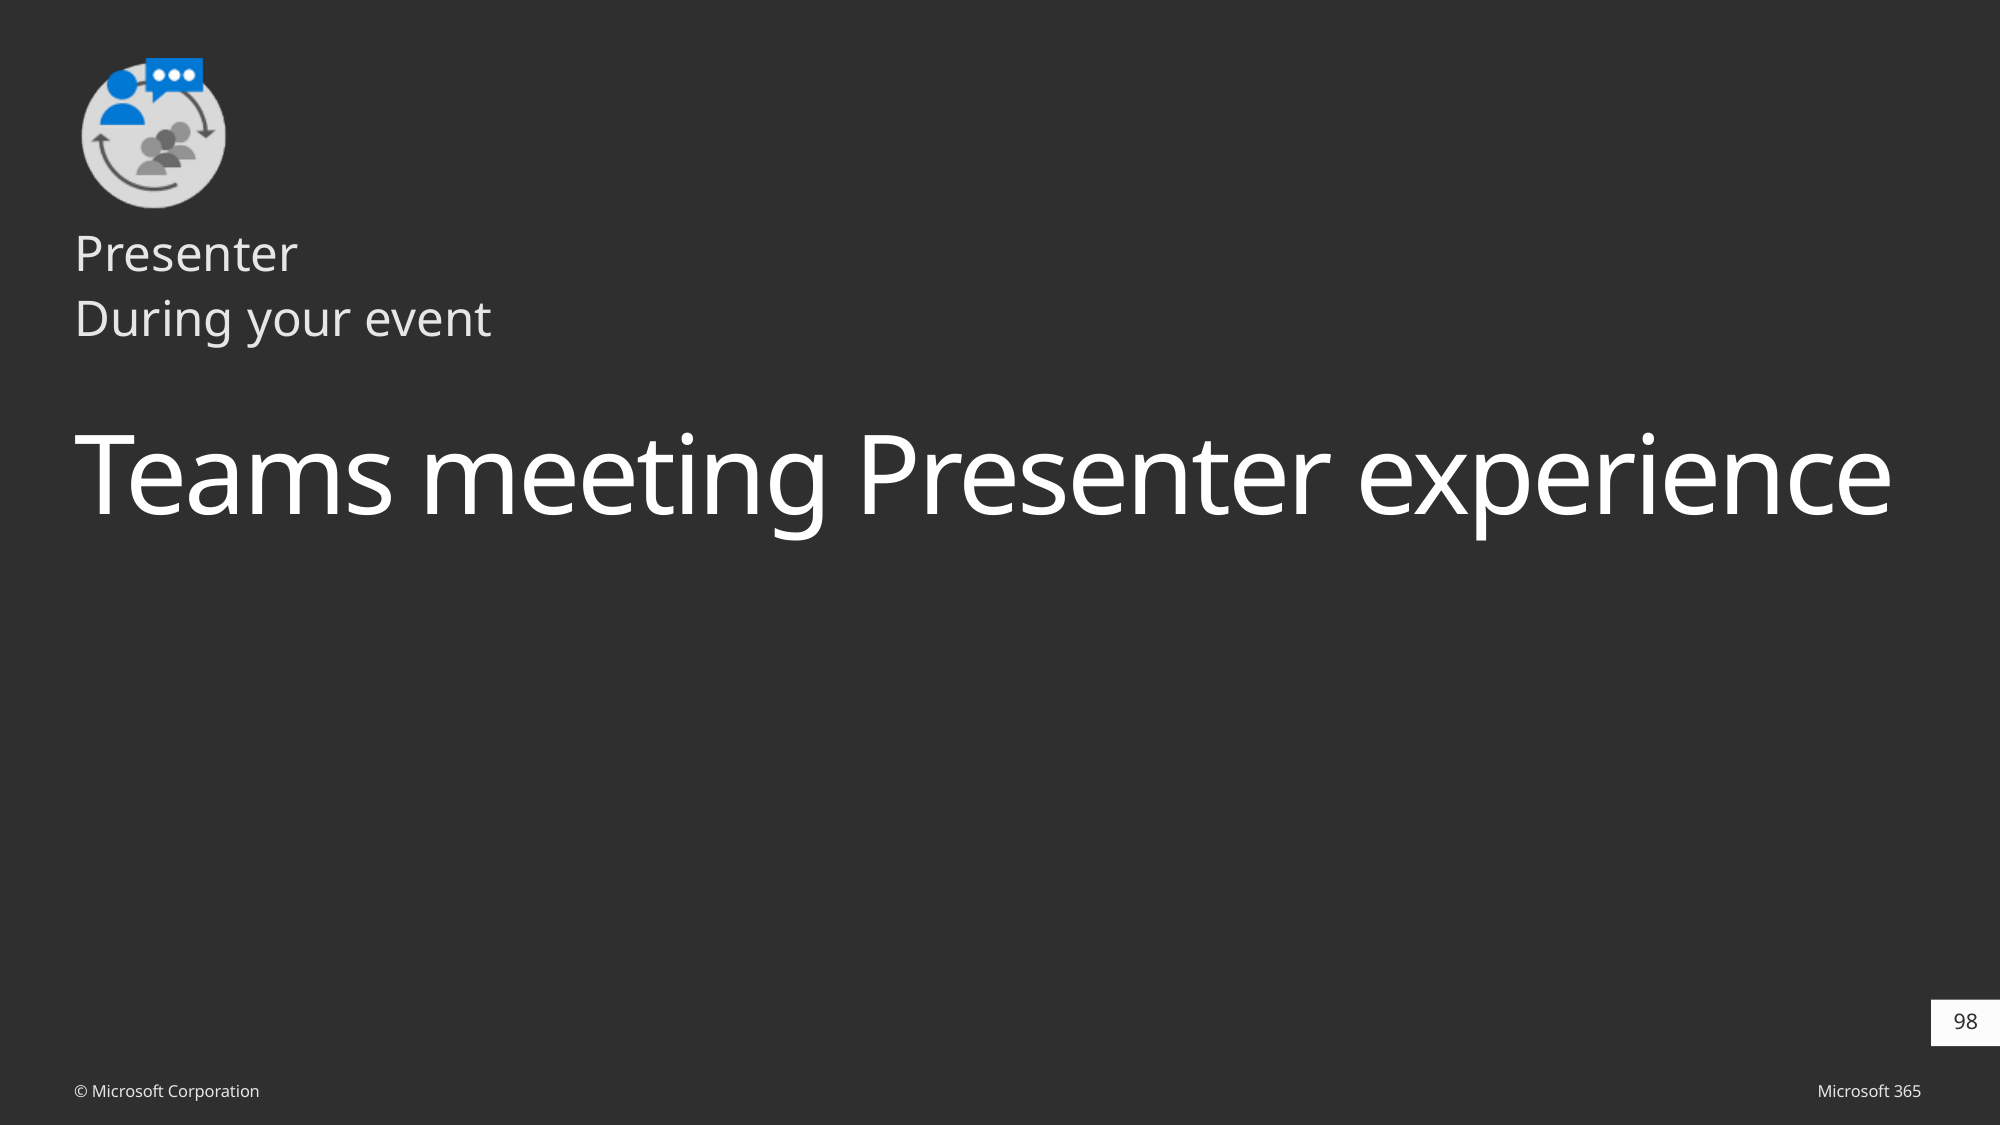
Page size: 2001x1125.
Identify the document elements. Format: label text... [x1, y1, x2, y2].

picture [68, 58, 238, 213]
title Teams meeting Presenter experience [74, 300, 1921, 729]
text_box Presenter During your event [45, 205, 807, 436]
text_box 98 [1931, 999, 2000, 1047]
